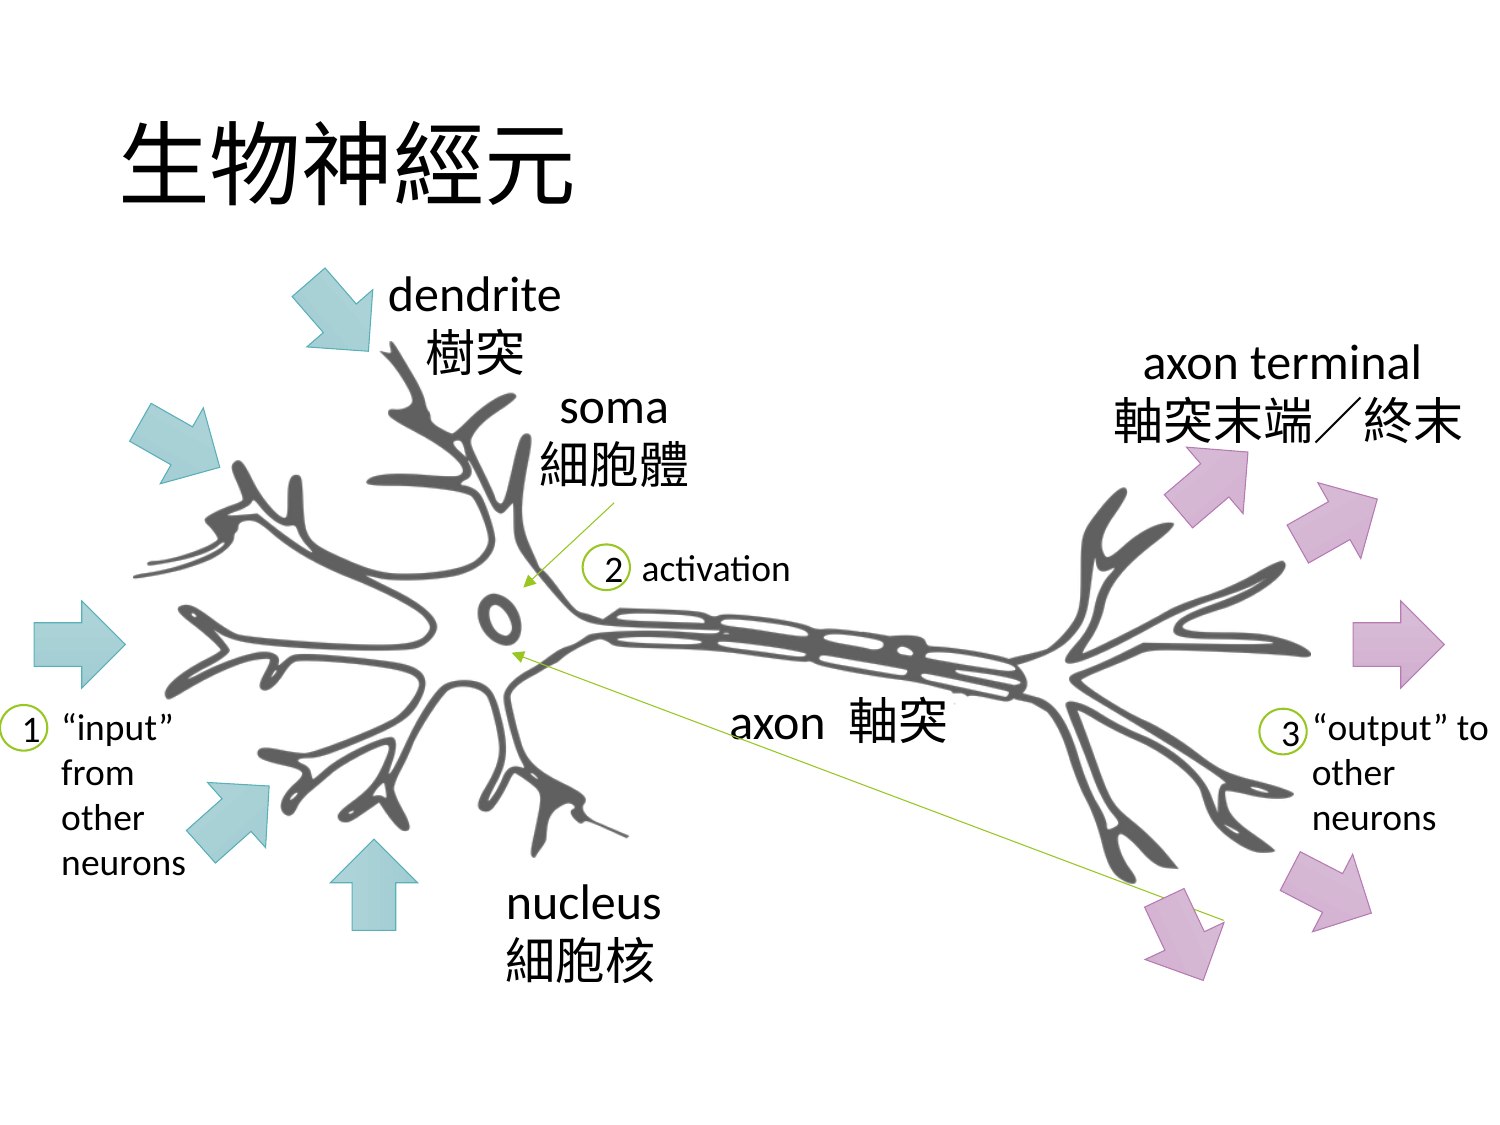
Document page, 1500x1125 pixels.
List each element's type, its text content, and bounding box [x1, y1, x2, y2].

text_box [1311, 852, 1372, 933]
title 生物神經元 [103, 59, 1397, 278]
text_box axon terminal 軸突末端／終末 [1311, 322, 1478, 457]
text_box [1352, 599, 1446, 690]
text_box [1311, 481, 1378, 563]
text_box [128, 434, 133, 444]
text_box [33, 599, 127, 690]
text_box [351, 908, 397, 931]
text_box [511, 652, 585, 863]
text_box [291, 267, 374, 318]
text_box “output” to other neurons [1311, 695, 1500, 846]
text_box nucleus 細胞核 [491, 908, 677, 997]
text_box 1 [0, 703, 49, 752]
text_box dendrite 樹突 [373, 253, 577, 318]
text_box “input” from other neurons [46, 695, 133, 891]
text_box [1143, 908, 1225, 982]
picture [133, 318, 1311, 908]
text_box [523, 502, 615, 588]
